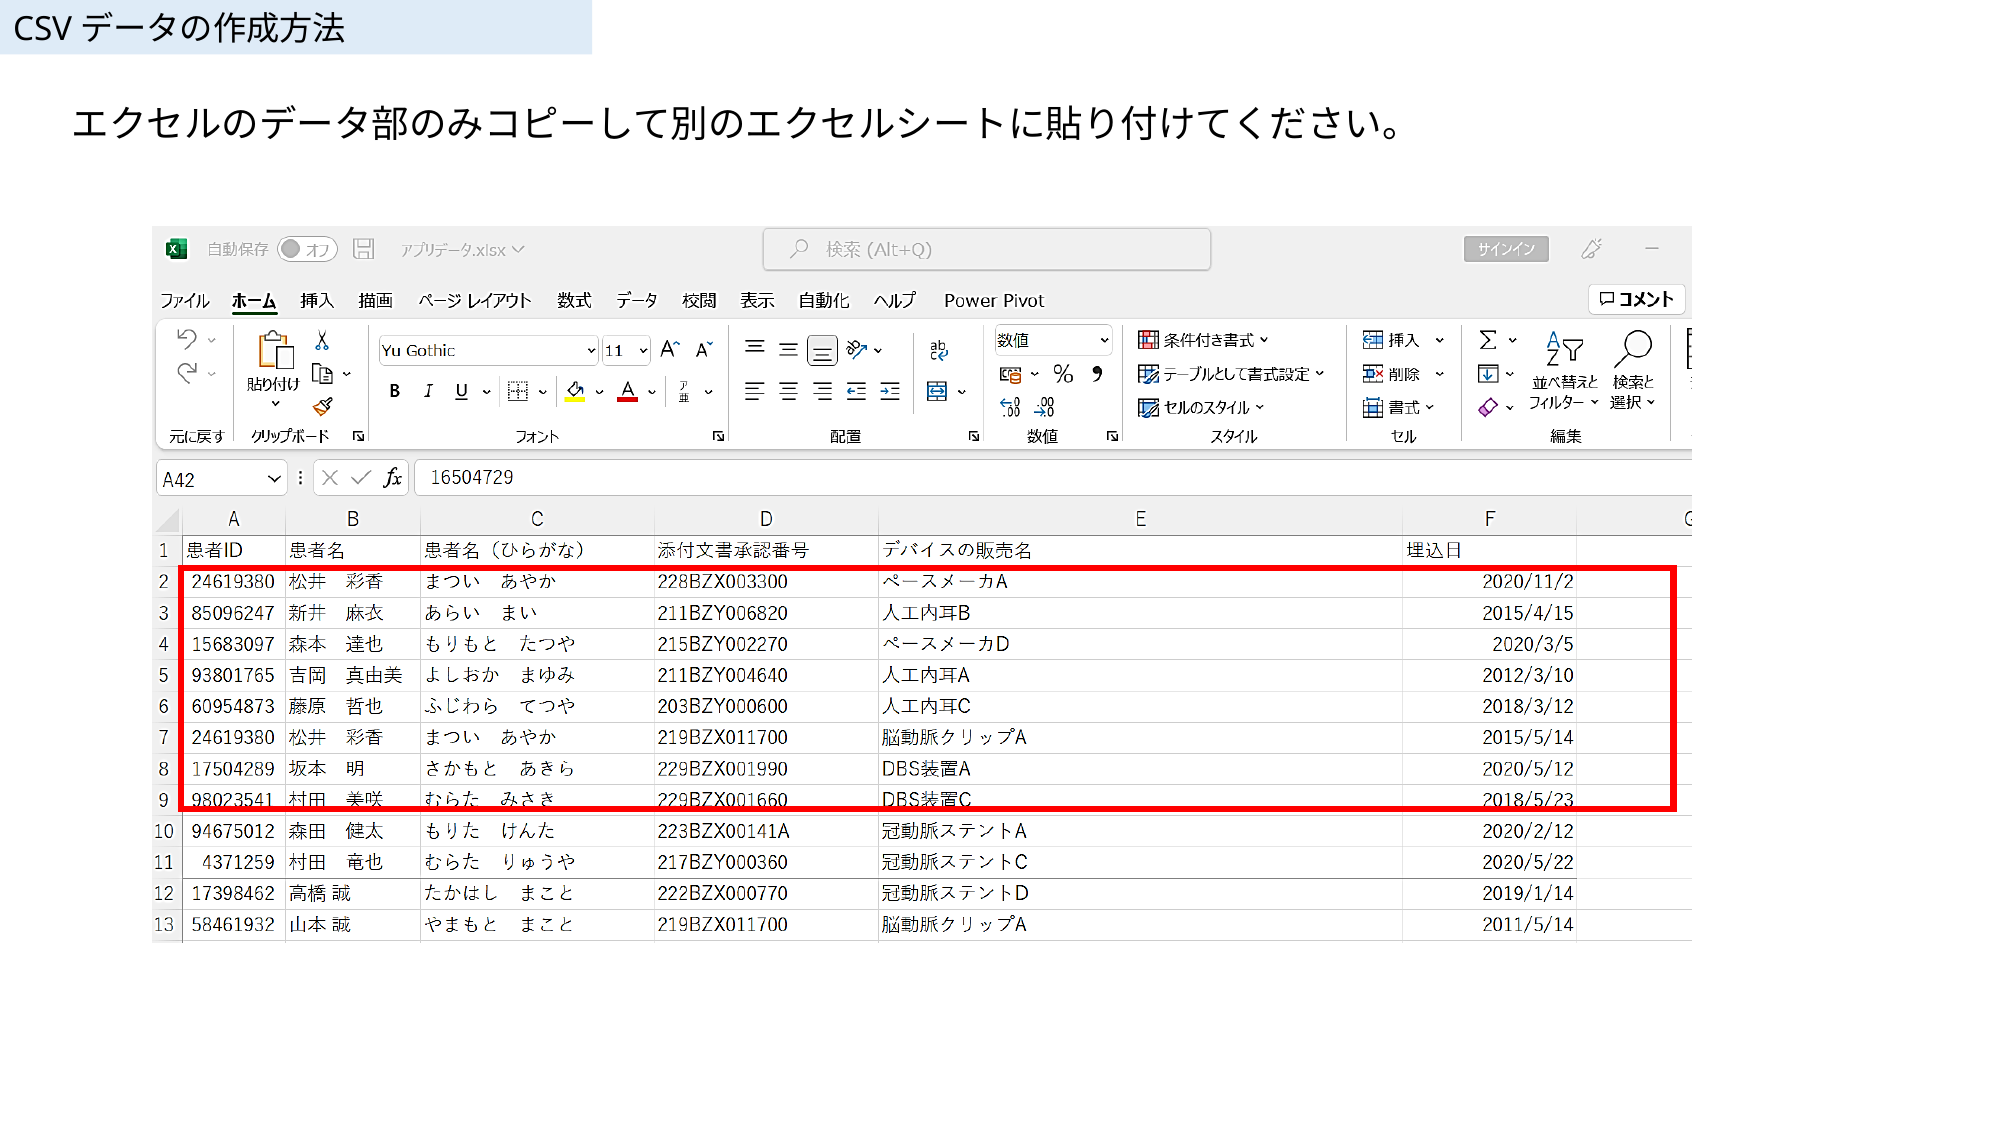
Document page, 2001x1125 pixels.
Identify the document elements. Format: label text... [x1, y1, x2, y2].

picture [152, 226, 1692, 943]
text_box CSVデータの作成方法 [0, 0, 593, 55]
text_box エクセルのデータ部のみコピーして別のエクセルシートに貼り付けてください。 [56, 92, 1954, 152]
